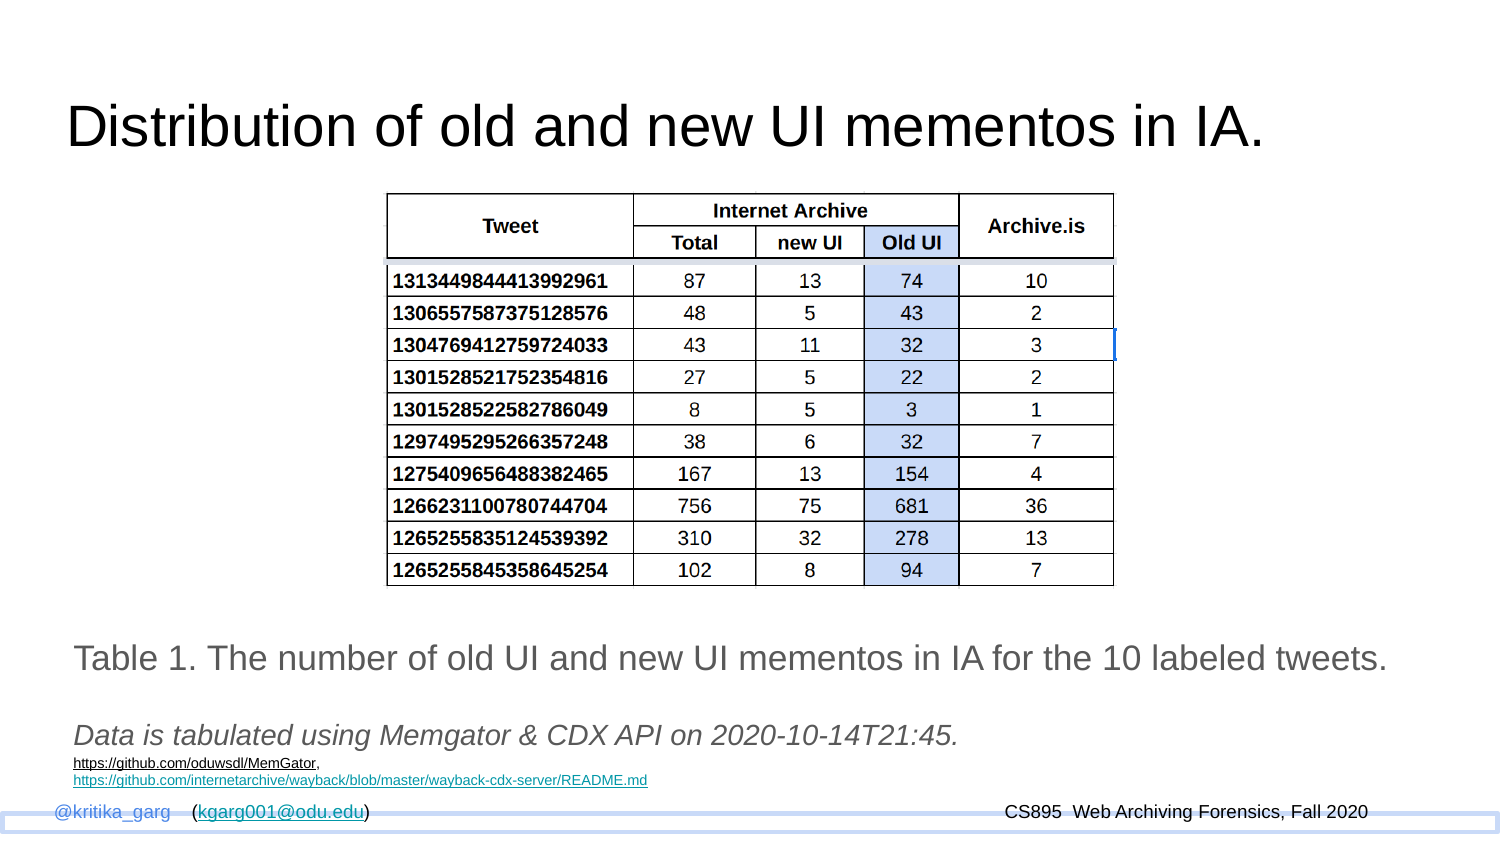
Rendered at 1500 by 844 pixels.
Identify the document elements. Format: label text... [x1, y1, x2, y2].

picture [383, 191, 1117, 589]
text_box @kritika_garg (kgarg001@odu.edu) CS895 Web Archiving Forensics, Fall 2020 [2, 813, 1498, 832]
title Distribution of old and new UI mementos in IA. [51, 72, 1449, 167]
list Table 1. The number of old UI and new UI mementos in IA for the 10 labeled tweets. Data is tabulated using Memgator & CDX API on 2020-10-14T21:45. [58, 613, 1418, 750]
text_box https://github.com/oduwsdl/MemGator, https://github.com/internetarchive/wayback/blob/master/wayback-cdx-server/README.md [58, 757, 730, 786]
